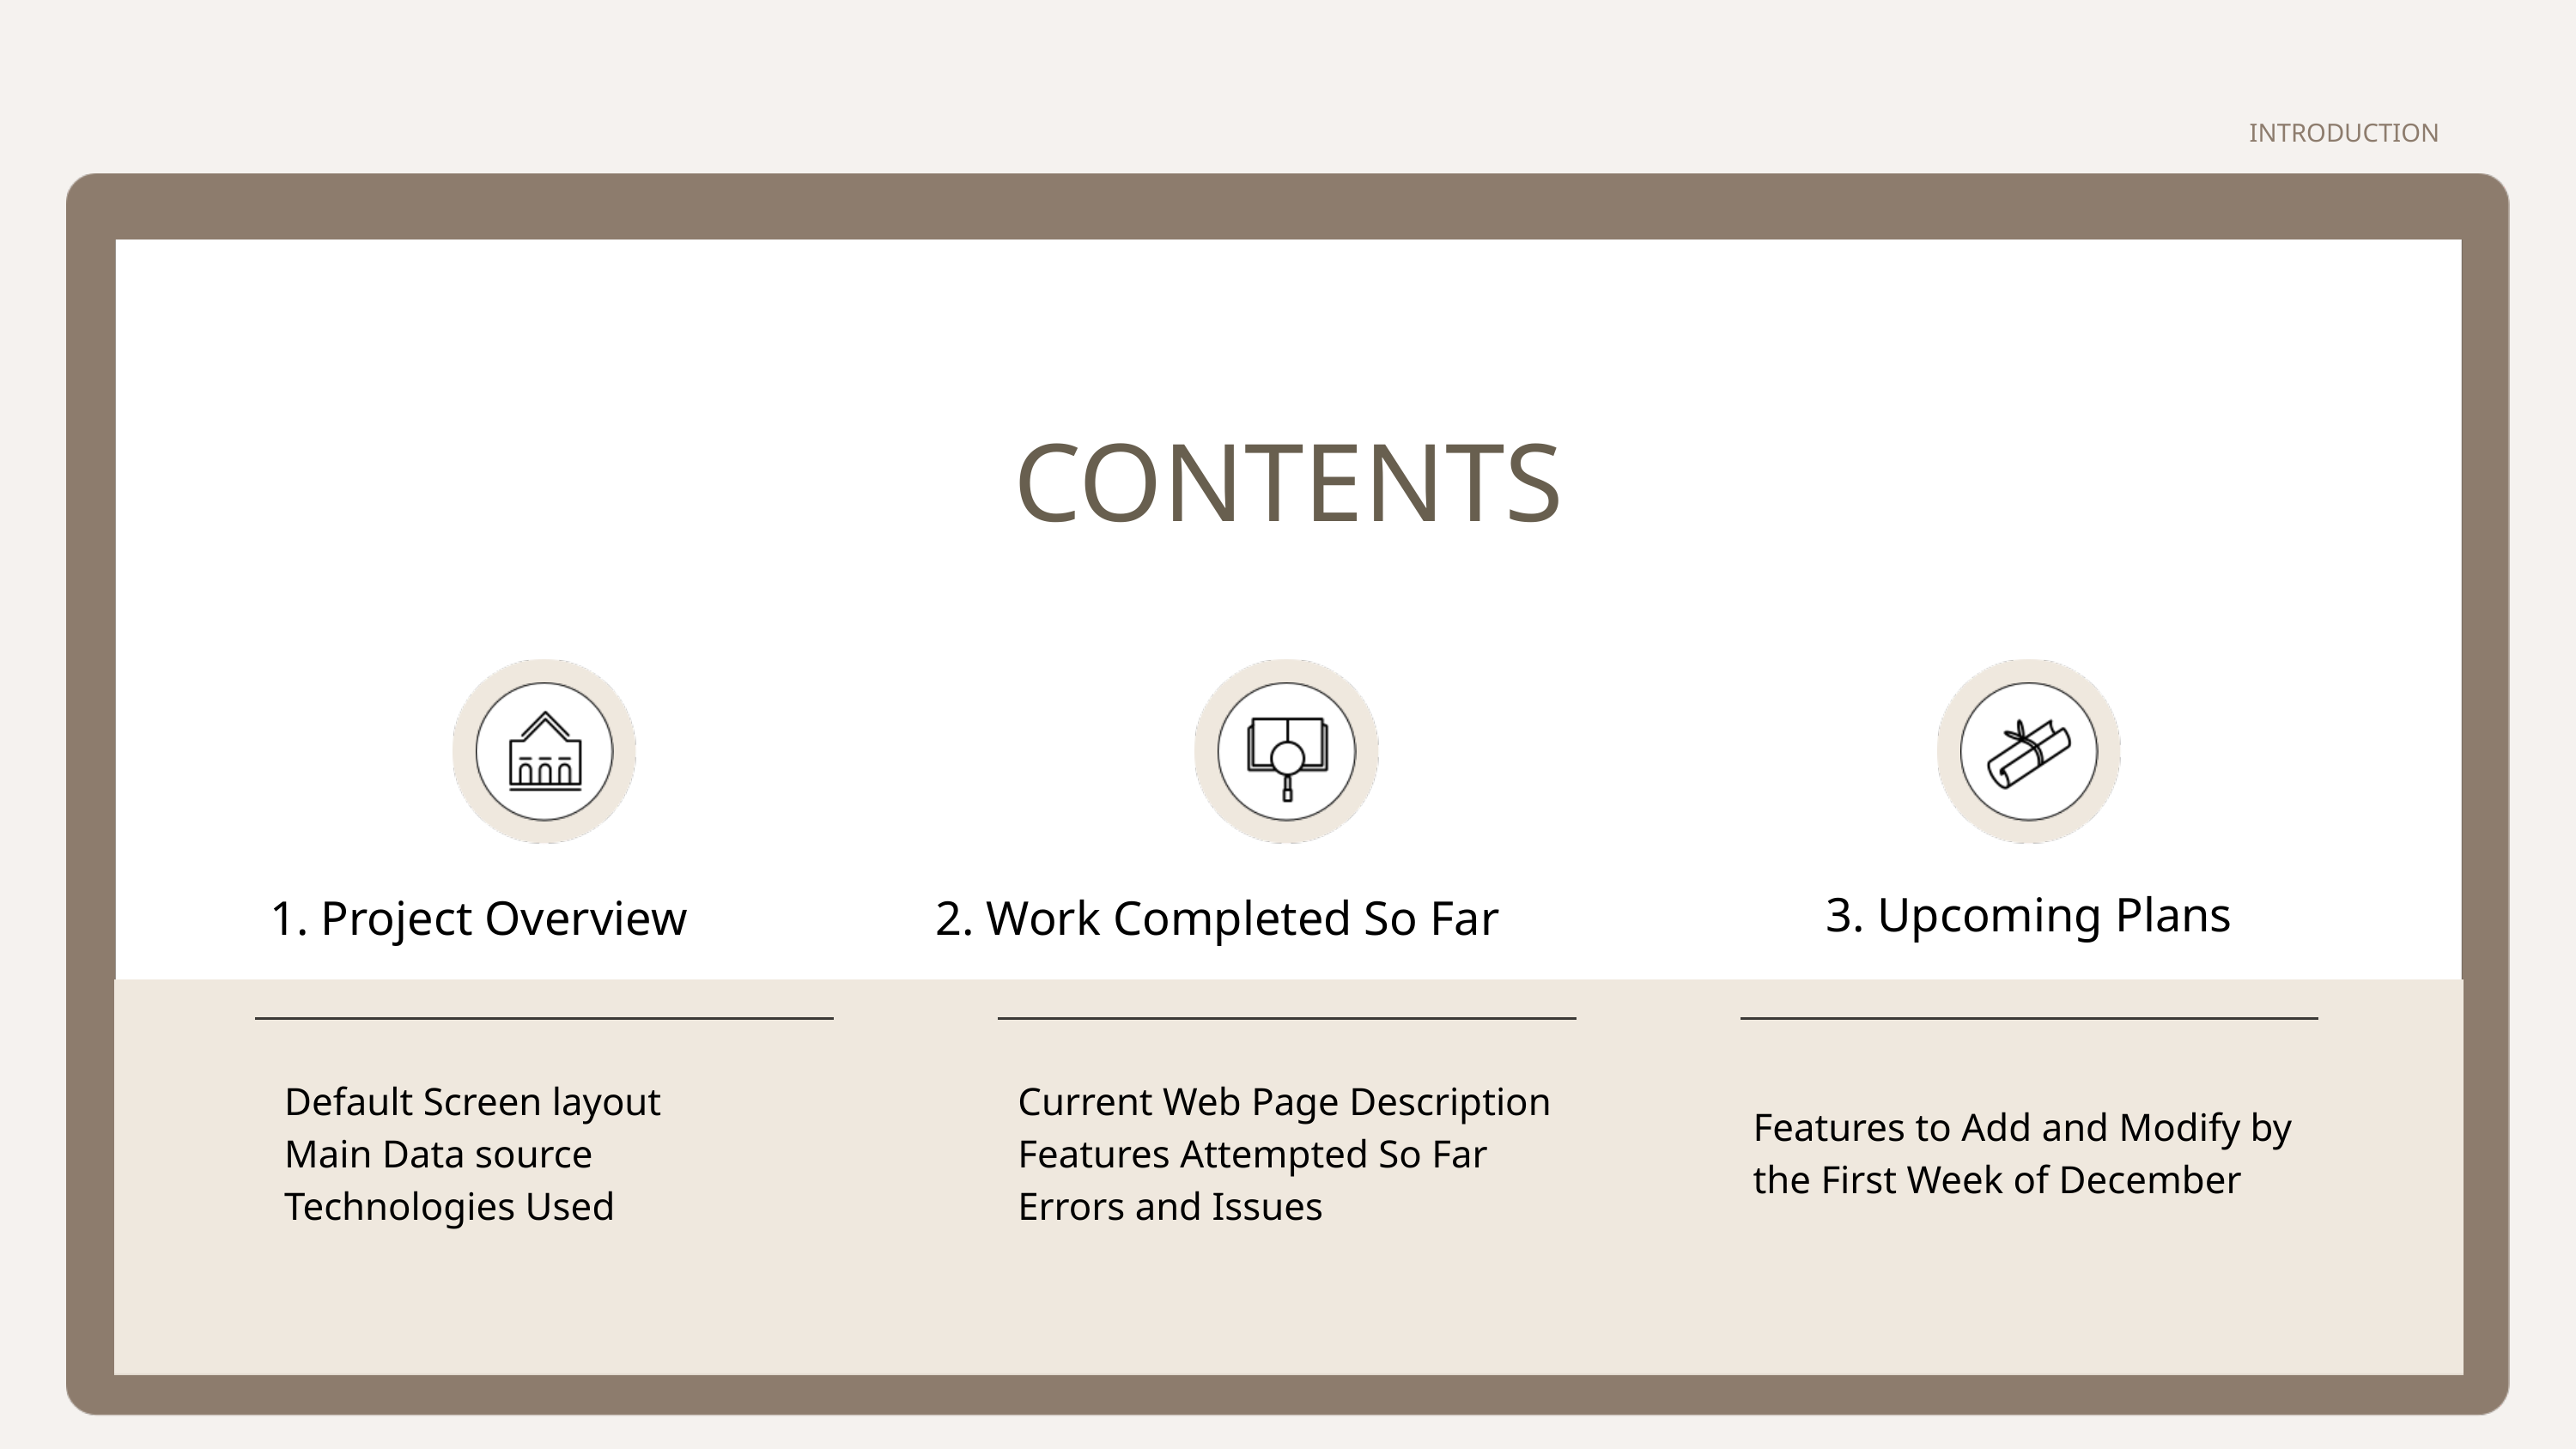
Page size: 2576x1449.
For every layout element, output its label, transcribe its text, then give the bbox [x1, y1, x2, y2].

text_box INTRODUCTION [2063, 111, 2440, 147]
picture [65, 173, 2511, 1417]
